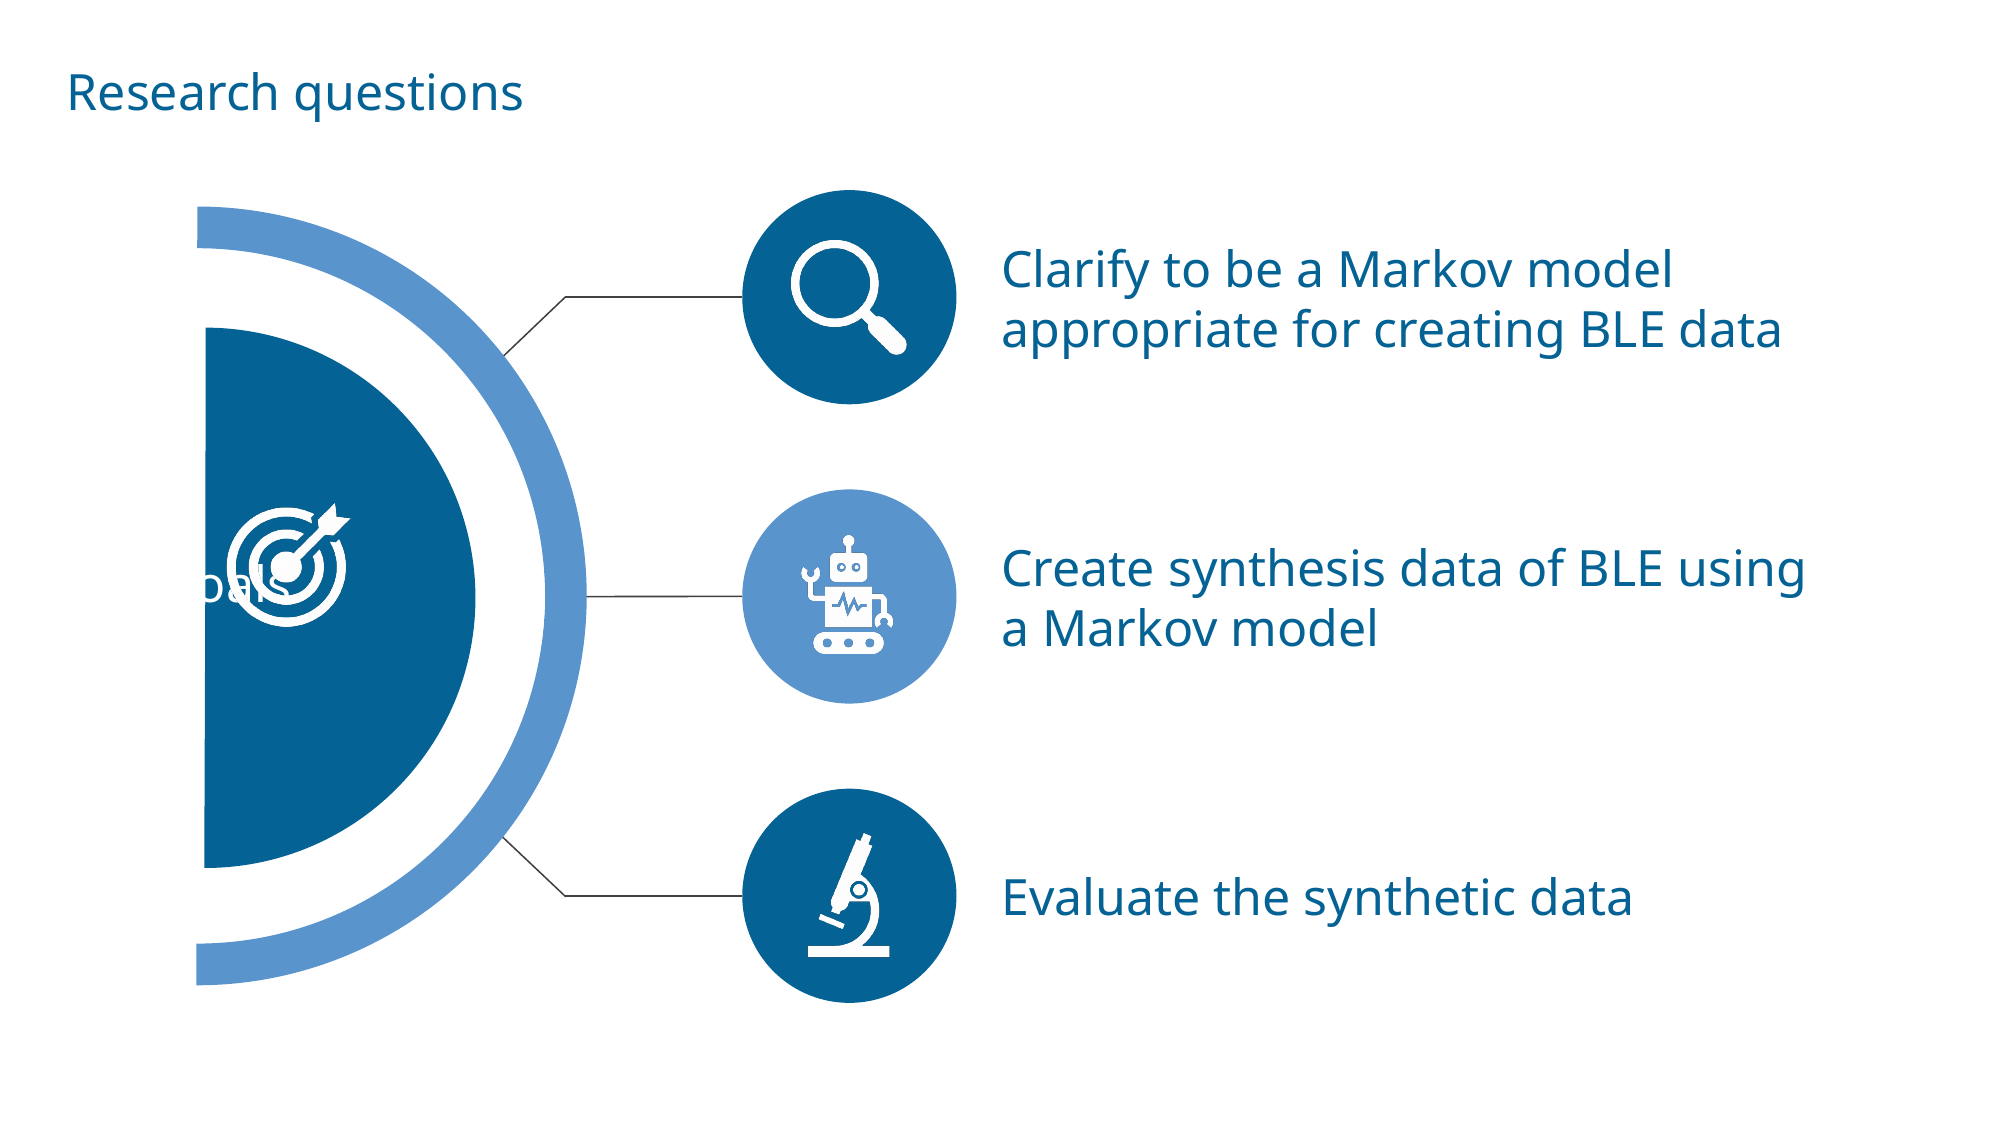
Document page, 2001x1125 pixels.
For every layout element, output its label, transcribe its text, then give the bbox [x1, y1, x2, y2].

picture [808, 834, 889, 957]
text_box [196, 226, 415, 966]
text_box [249, 597, 566, 897]
text_box Create synthesis data of BLE using a Markov model [956, 489, 1940, 704]
picture [778, 526, 919, 667]
picture [791, 240, 906, 354]
text_box [741, 189, 958, 406]
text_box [249, 297, 566, 596]
title Research questions [60, 61, 1940, 129]
picture [820, 915, 844, 928]
text_box [741, 488, 958, 705]
picture [213, 576, 222, 601]
text_box Goals [203, 326, 249, 870]
picture [227, 508, 345, 626]
text_box Clarify to be a Markov model appropriate for creating BLE data [956, 190, 1940, 405]
text_box Evaluate the synthetic data [956, 788, 1940, 1003]
picture [249, 505, 348, 604]
text_box [741, 787, 958, 1004]
